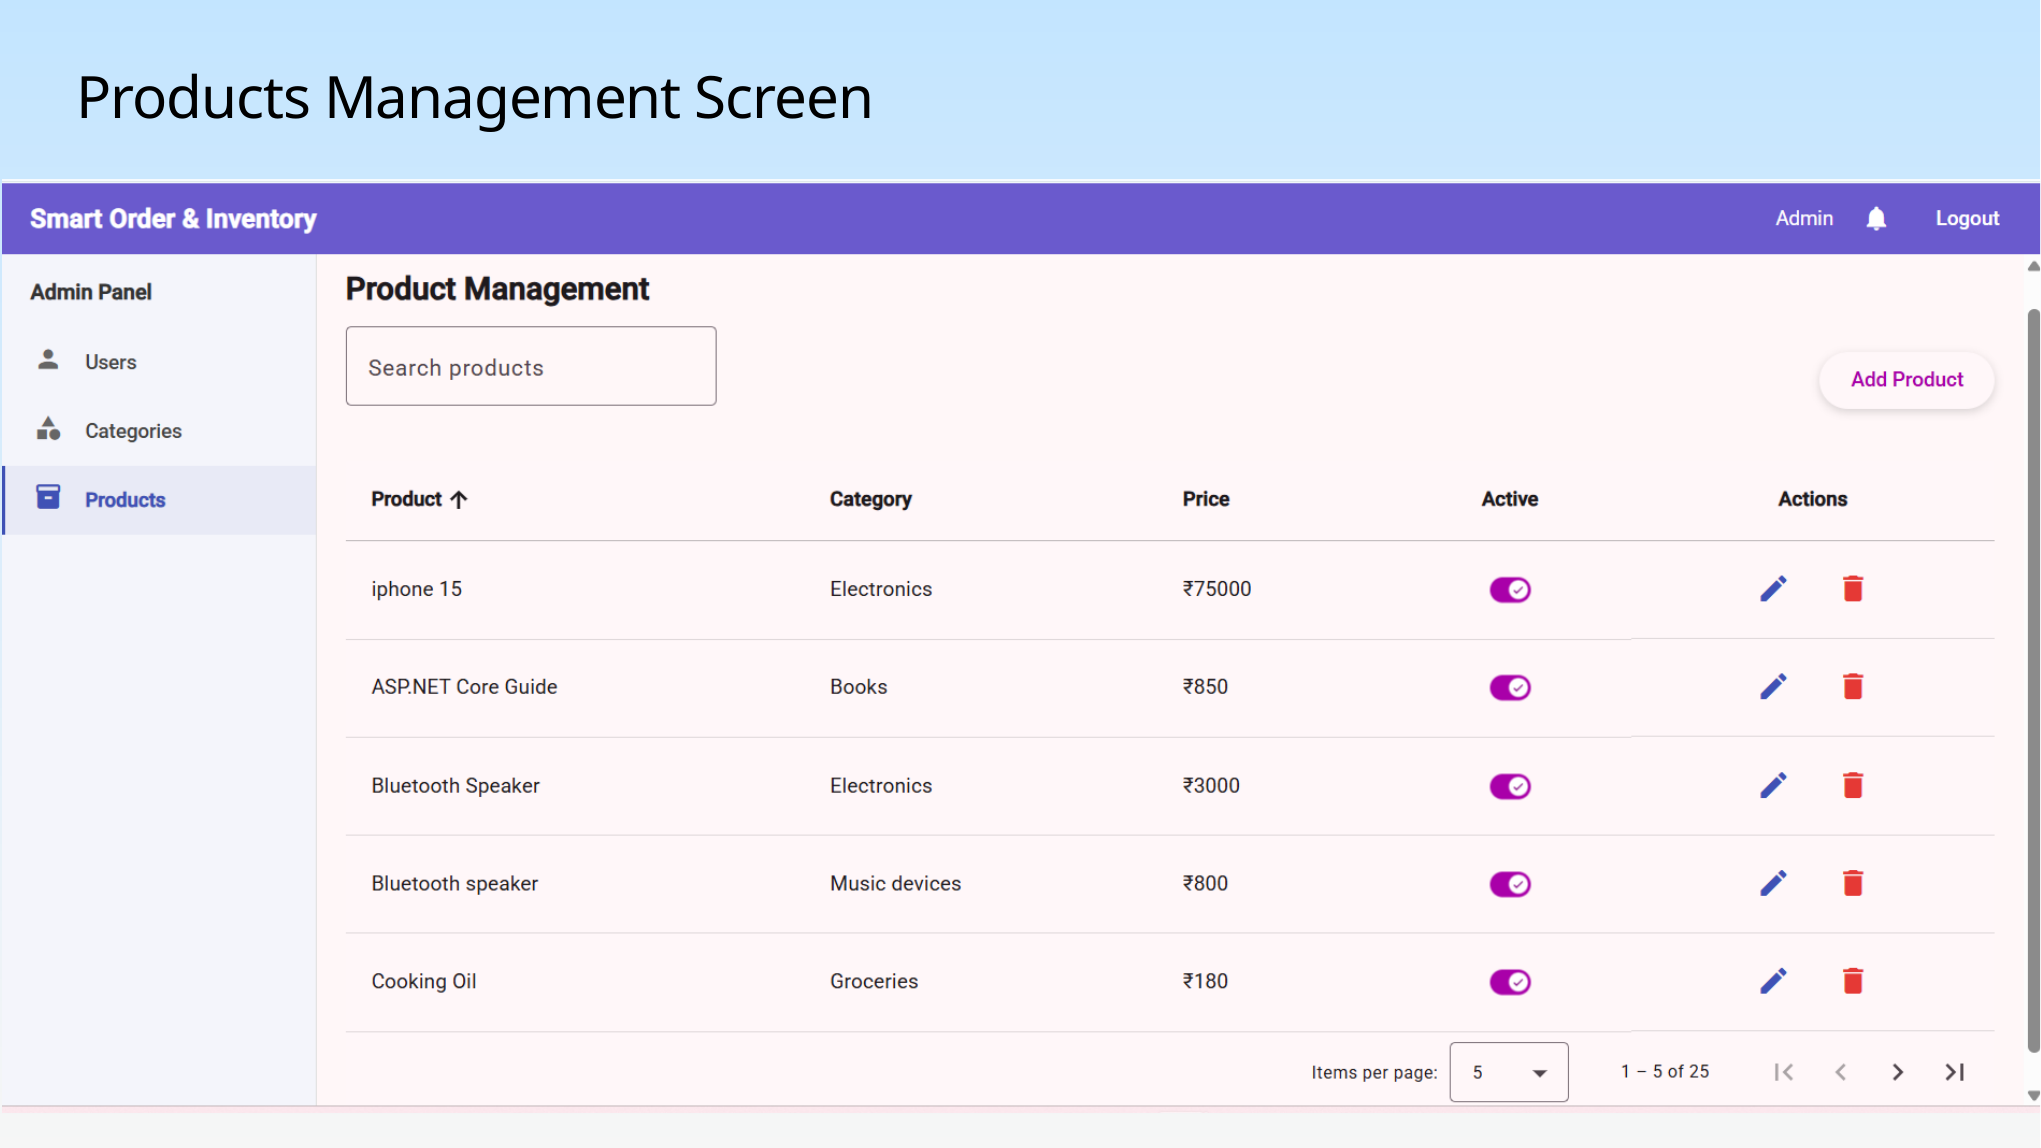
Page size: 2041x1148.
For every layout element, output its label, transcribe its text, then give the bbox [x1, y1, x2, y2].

title Products Management Screen [76, 63, 1969, 131]
picture [1, 179, 2041, 1114]
